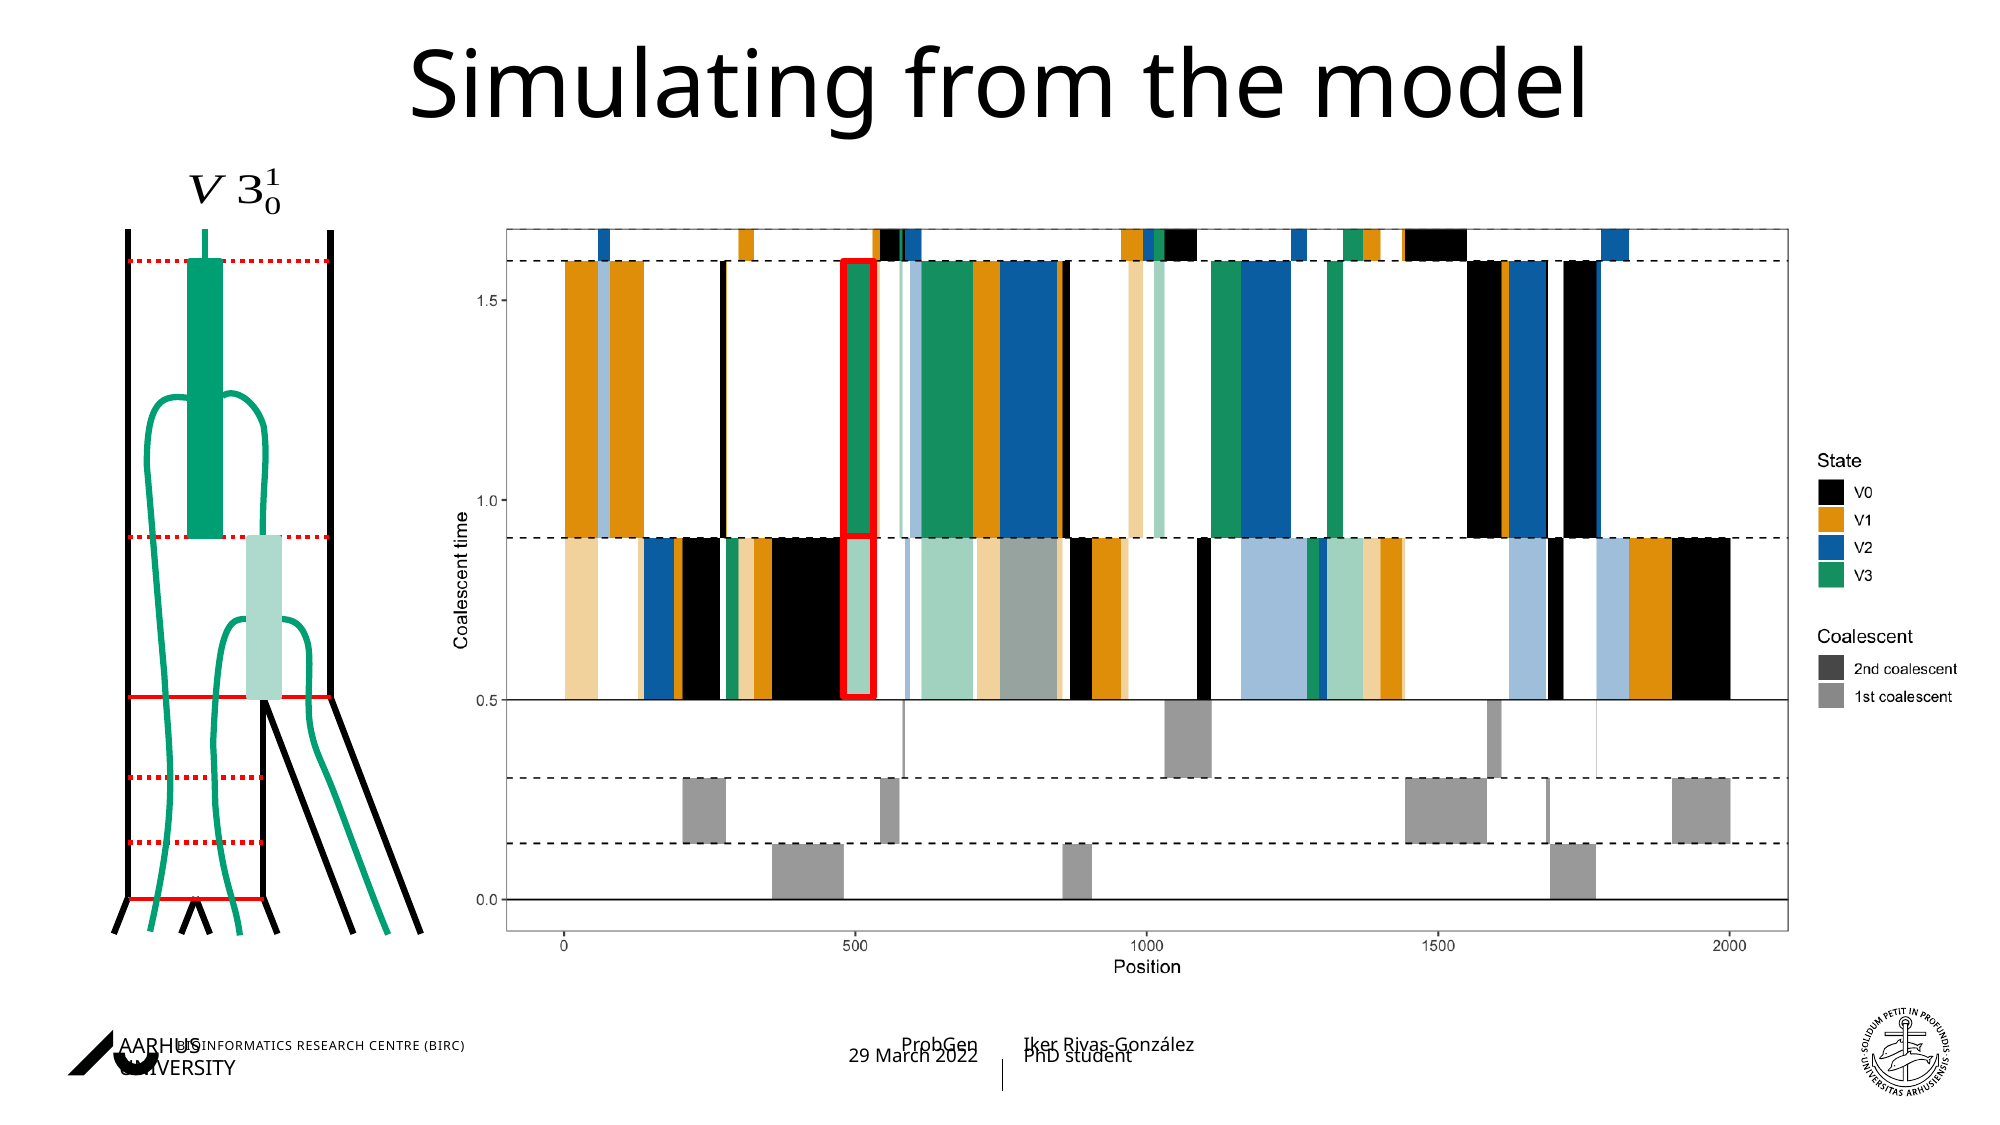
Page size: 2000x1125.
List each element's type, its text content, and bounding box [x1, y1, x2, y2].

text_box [113, 228, 422, 935]
title Simulating from the model [51, 37, 1948, 162]
picture [444, 219, 1977, 986]
